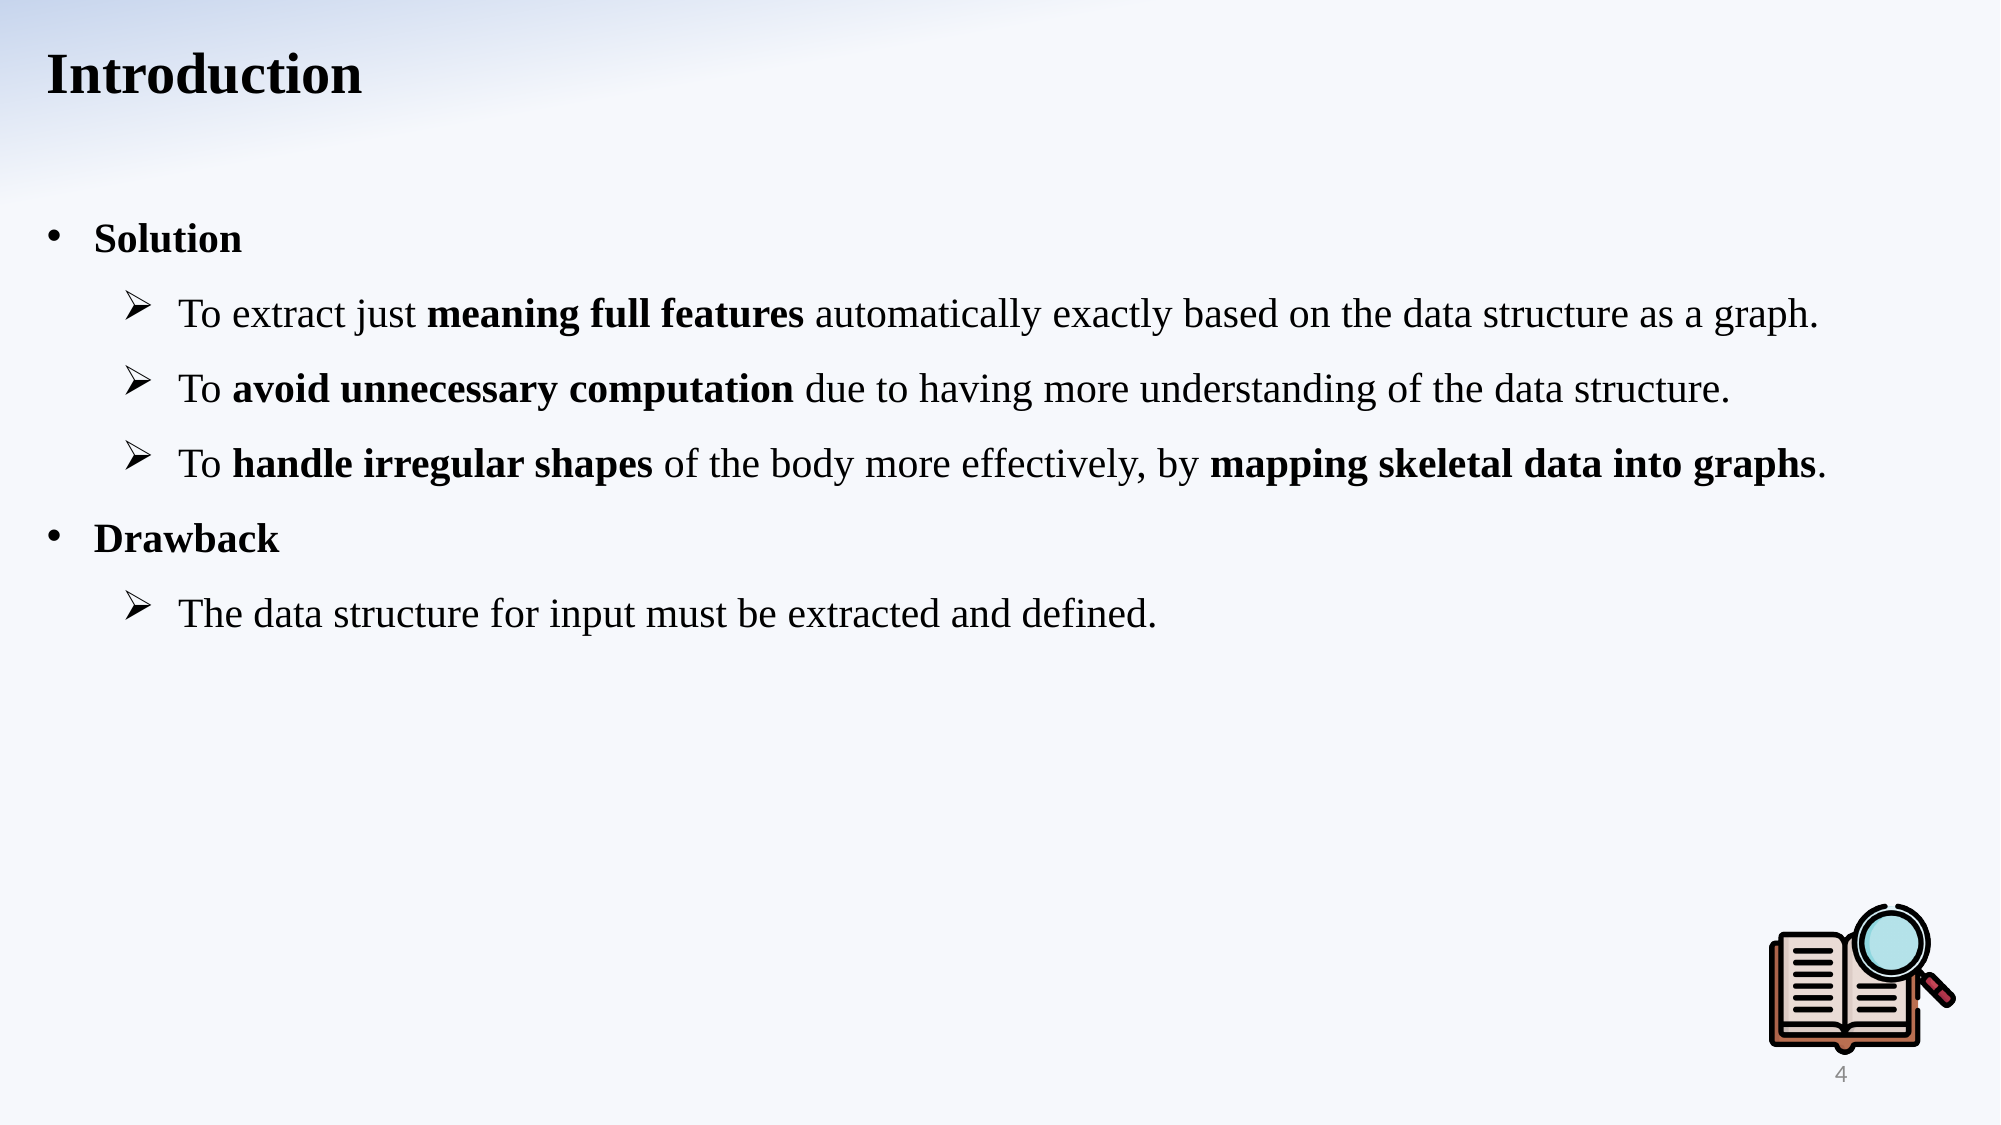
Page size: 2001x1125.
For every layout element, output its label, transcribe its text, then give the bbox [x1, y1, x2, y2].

slide_number 4 [1412, 1042, 1863, 1103]
picture [1769, 885, 1956, 1073]
text_box Introduction Solution To extract just meaning full features automatically exactly based on the data structure as a graph. To avoid unnecessary computation due to having more understanding of the data structure. To handle irregular shapes of the body more effectively, by mapping skeletal data into graphs. Drawback The data structure for input must be extracted and defined. [32, 28, 1968, 643]
